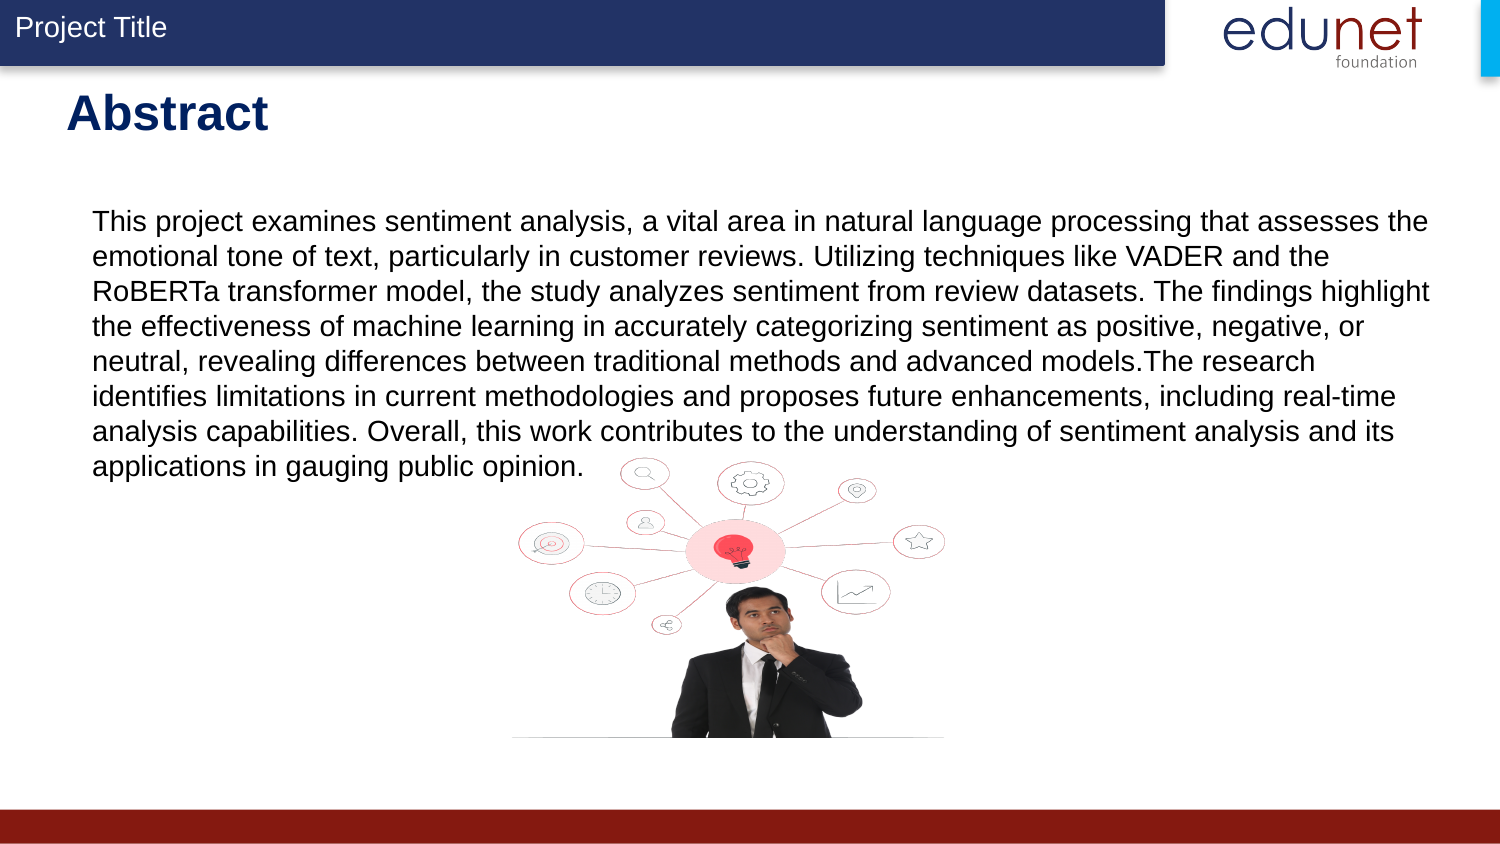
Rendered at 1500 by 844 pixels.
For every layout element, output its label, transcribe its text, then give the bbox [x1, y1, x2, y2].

picture [1219, 4, 1424, 72]
text_box This project examines sentiment analysis, a vital area in natural language processing that assesses the emotional tone of text, particularly in customer reviews. Utilizing techniques like VADER and the RoBERTa transformer model, the study analyzes sentiment from review datasets. The findings highlight the effectiveness of machine learning in accurately categorizing sentiment as positive, negative, or neutral, revealing differences between traditional methods and advanced models.The research identifies limitations in current methodologies and proposes future enhancements, including real-time analysis capabilities. Overall, this work contributes to the understanding of sentiment analysis and its applications in gauging public opinion. [77, 194, 1449, 490]
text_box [498, 450, 964, 750]
title Abstract [51, 72, 1449, 229]
